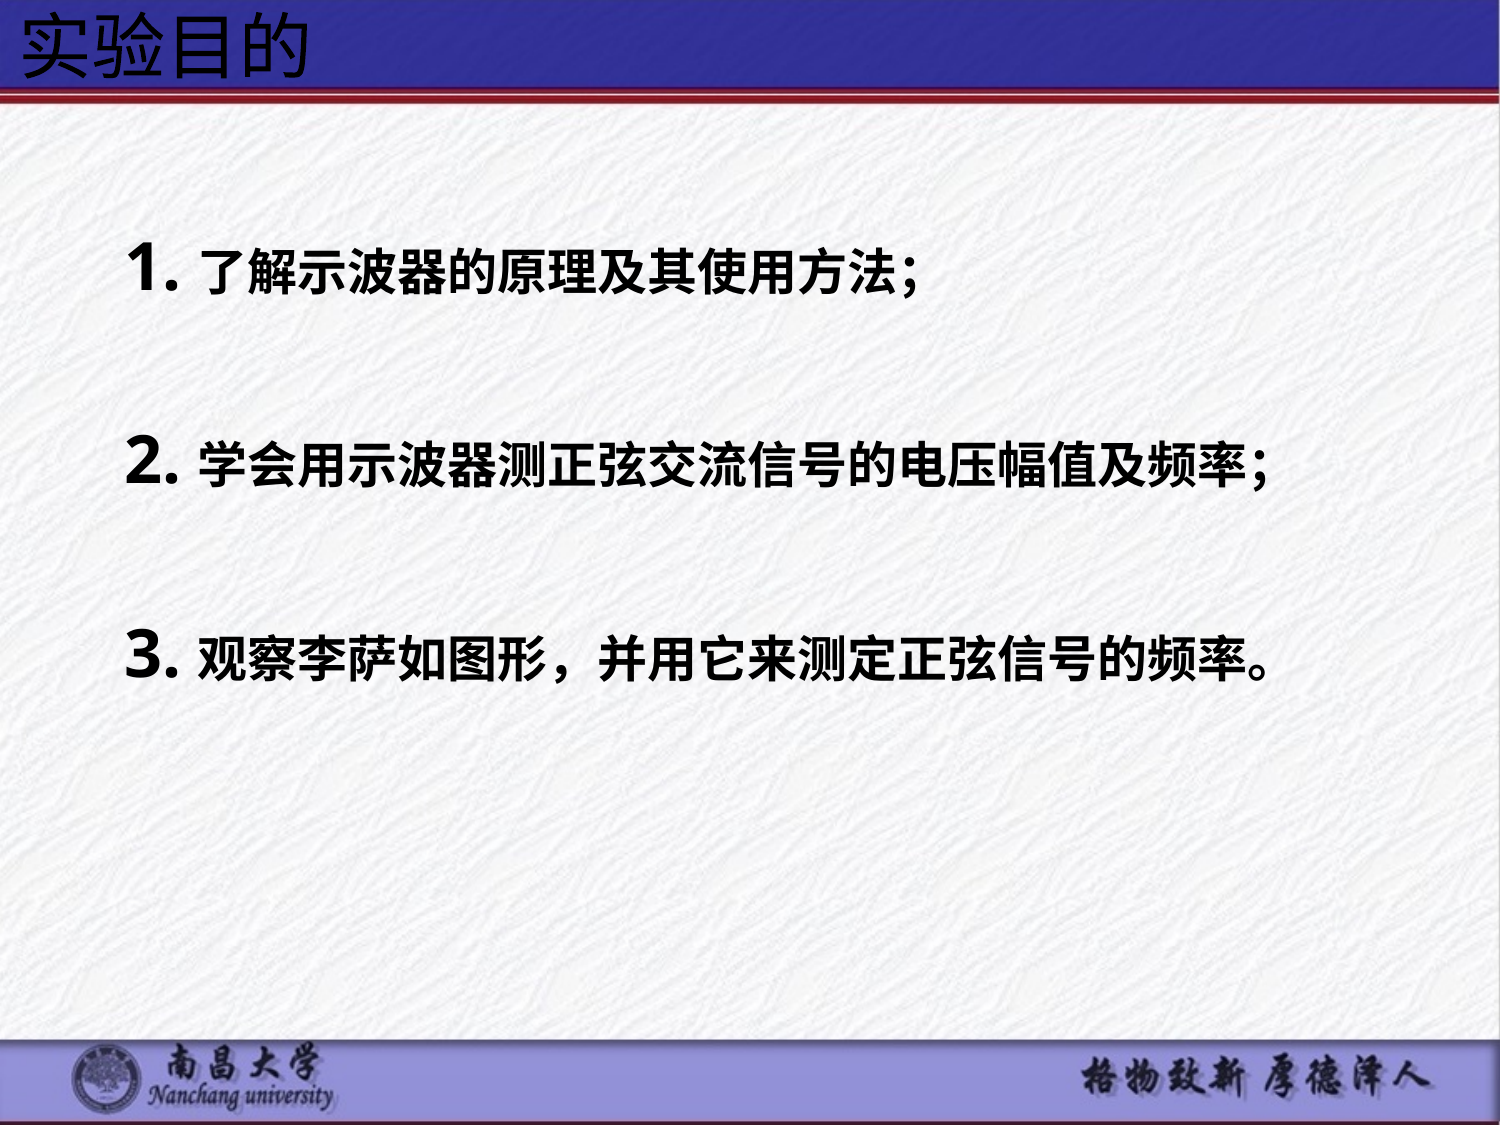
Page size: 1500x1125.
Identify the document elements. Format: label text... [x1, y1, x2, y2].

picture [0, 0, 1500, 1125]
text_box 1.了解示波器的原理及其使用方法； 2.学会用示波器测正弦交流信号的电压幅值及频率； 3.观察李萨如图形，并用它来测定正弦信号的频率。 [109, 136, 1391, 698]
